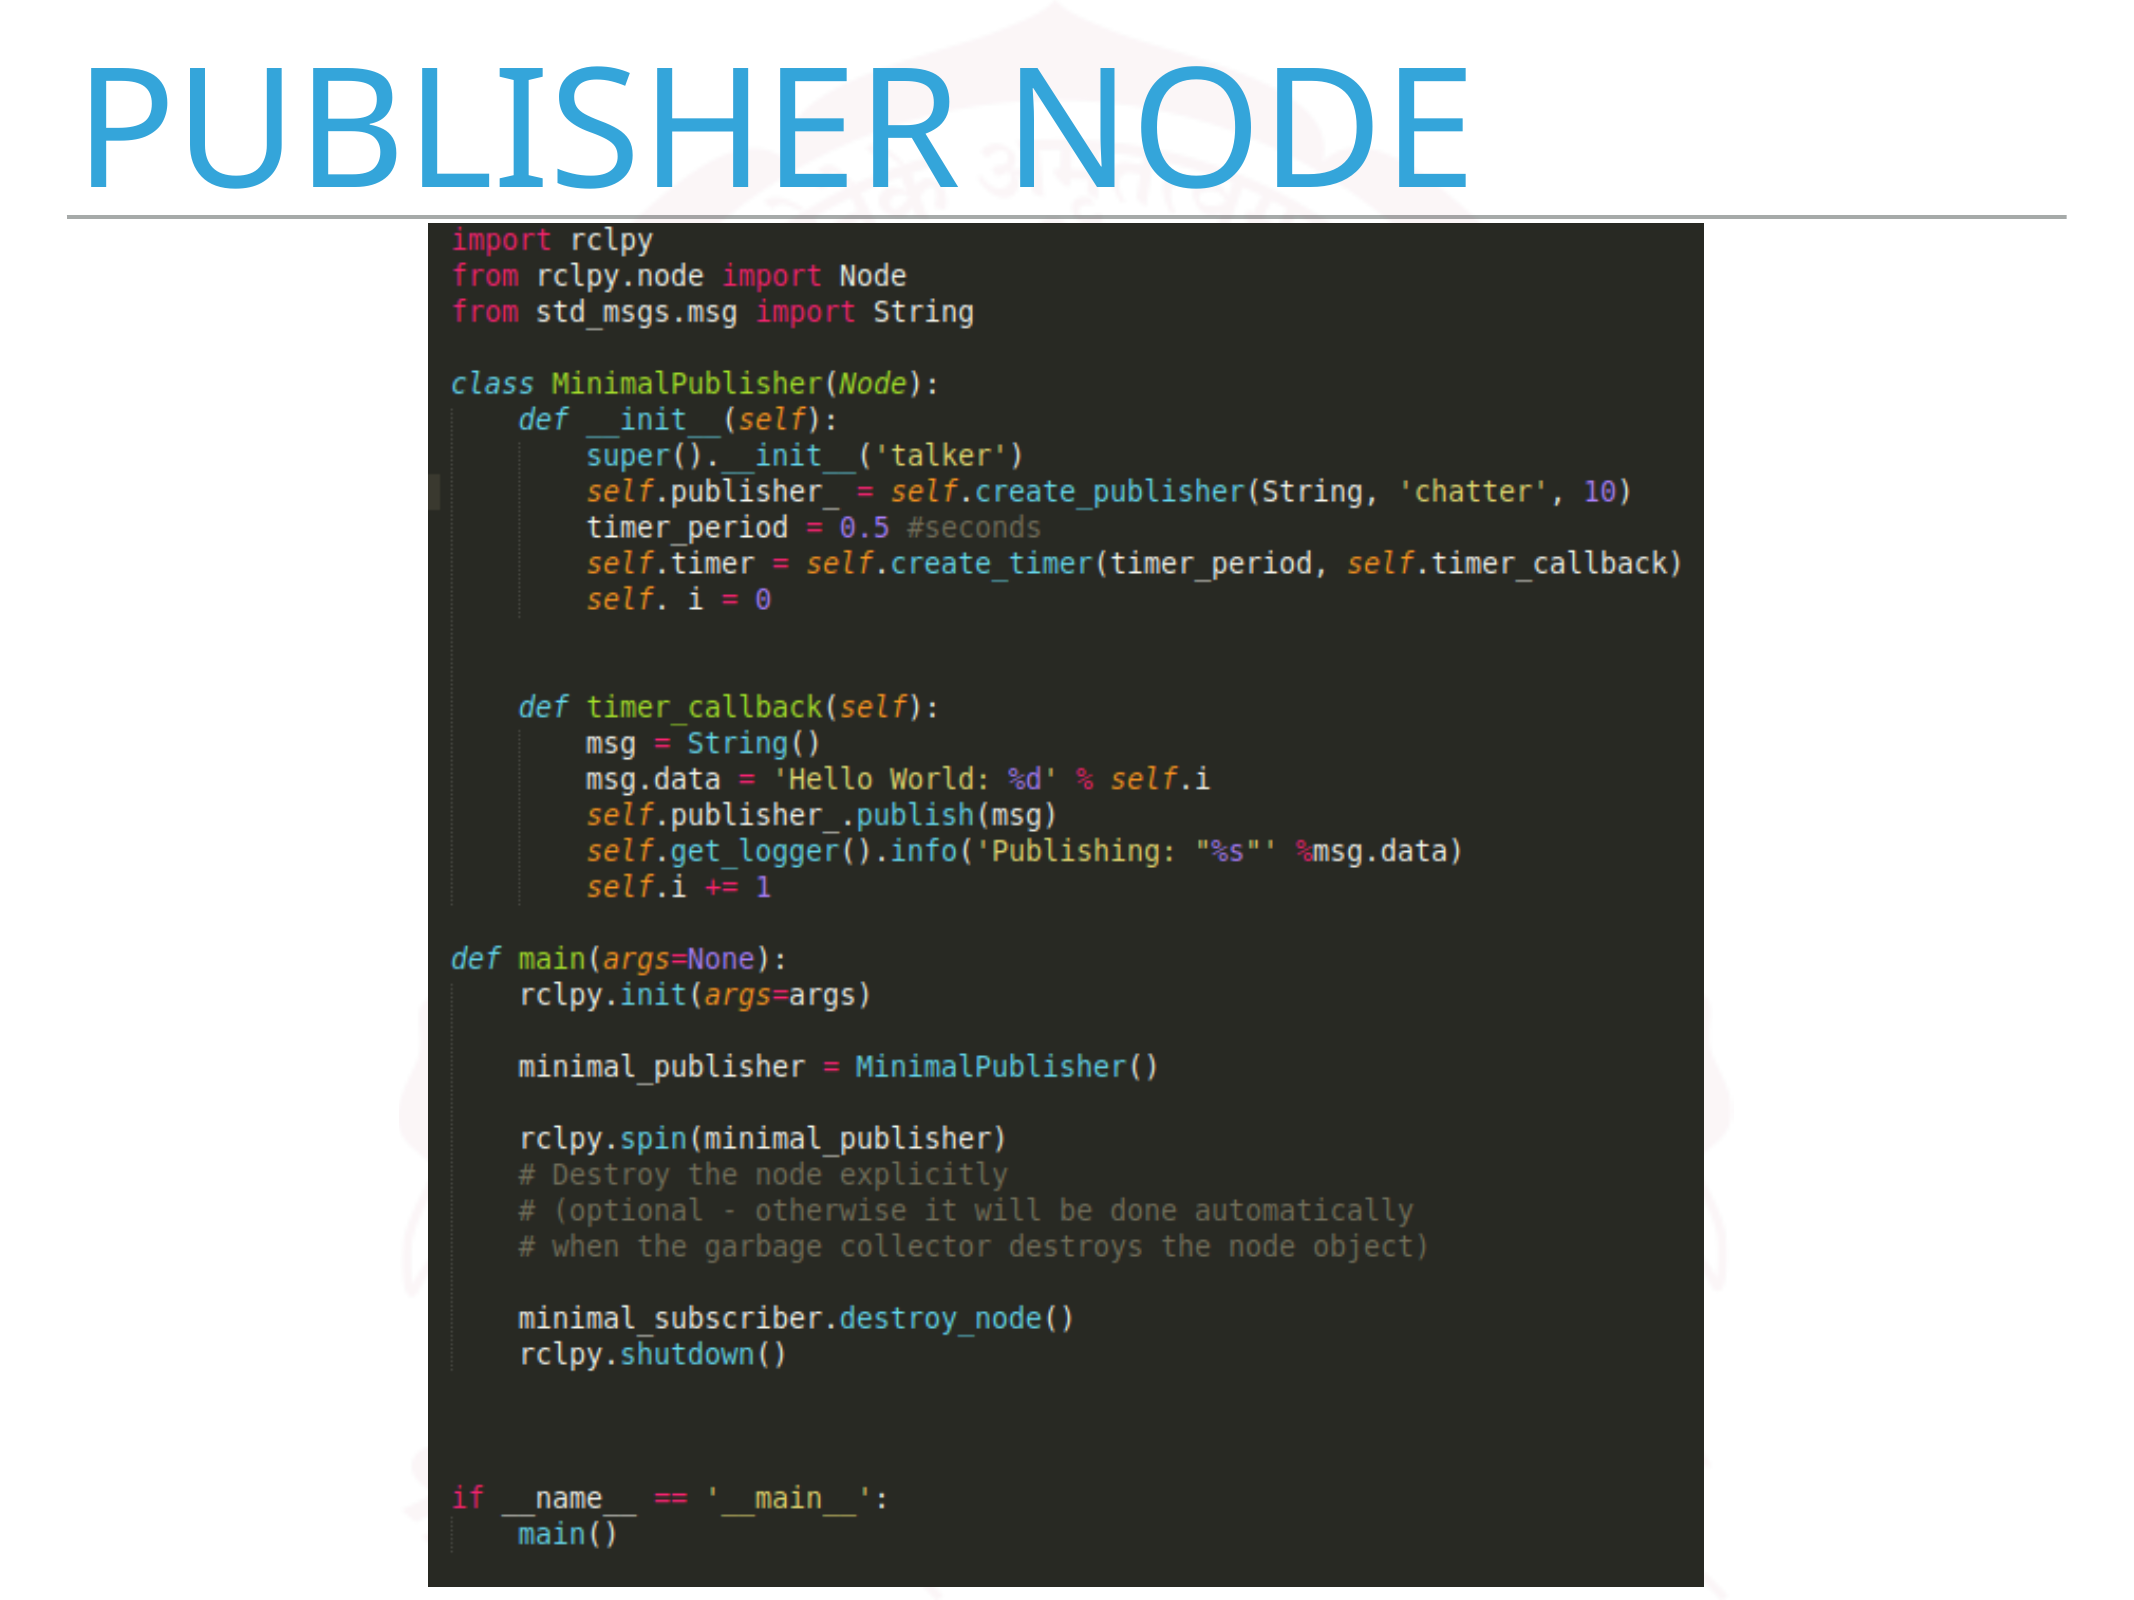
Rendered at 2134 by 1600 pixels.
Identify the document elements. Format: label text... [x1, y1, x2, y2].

title Publisher Node [66, 50, 2068, 244]
picture [428, 223, 1705, 1587]
